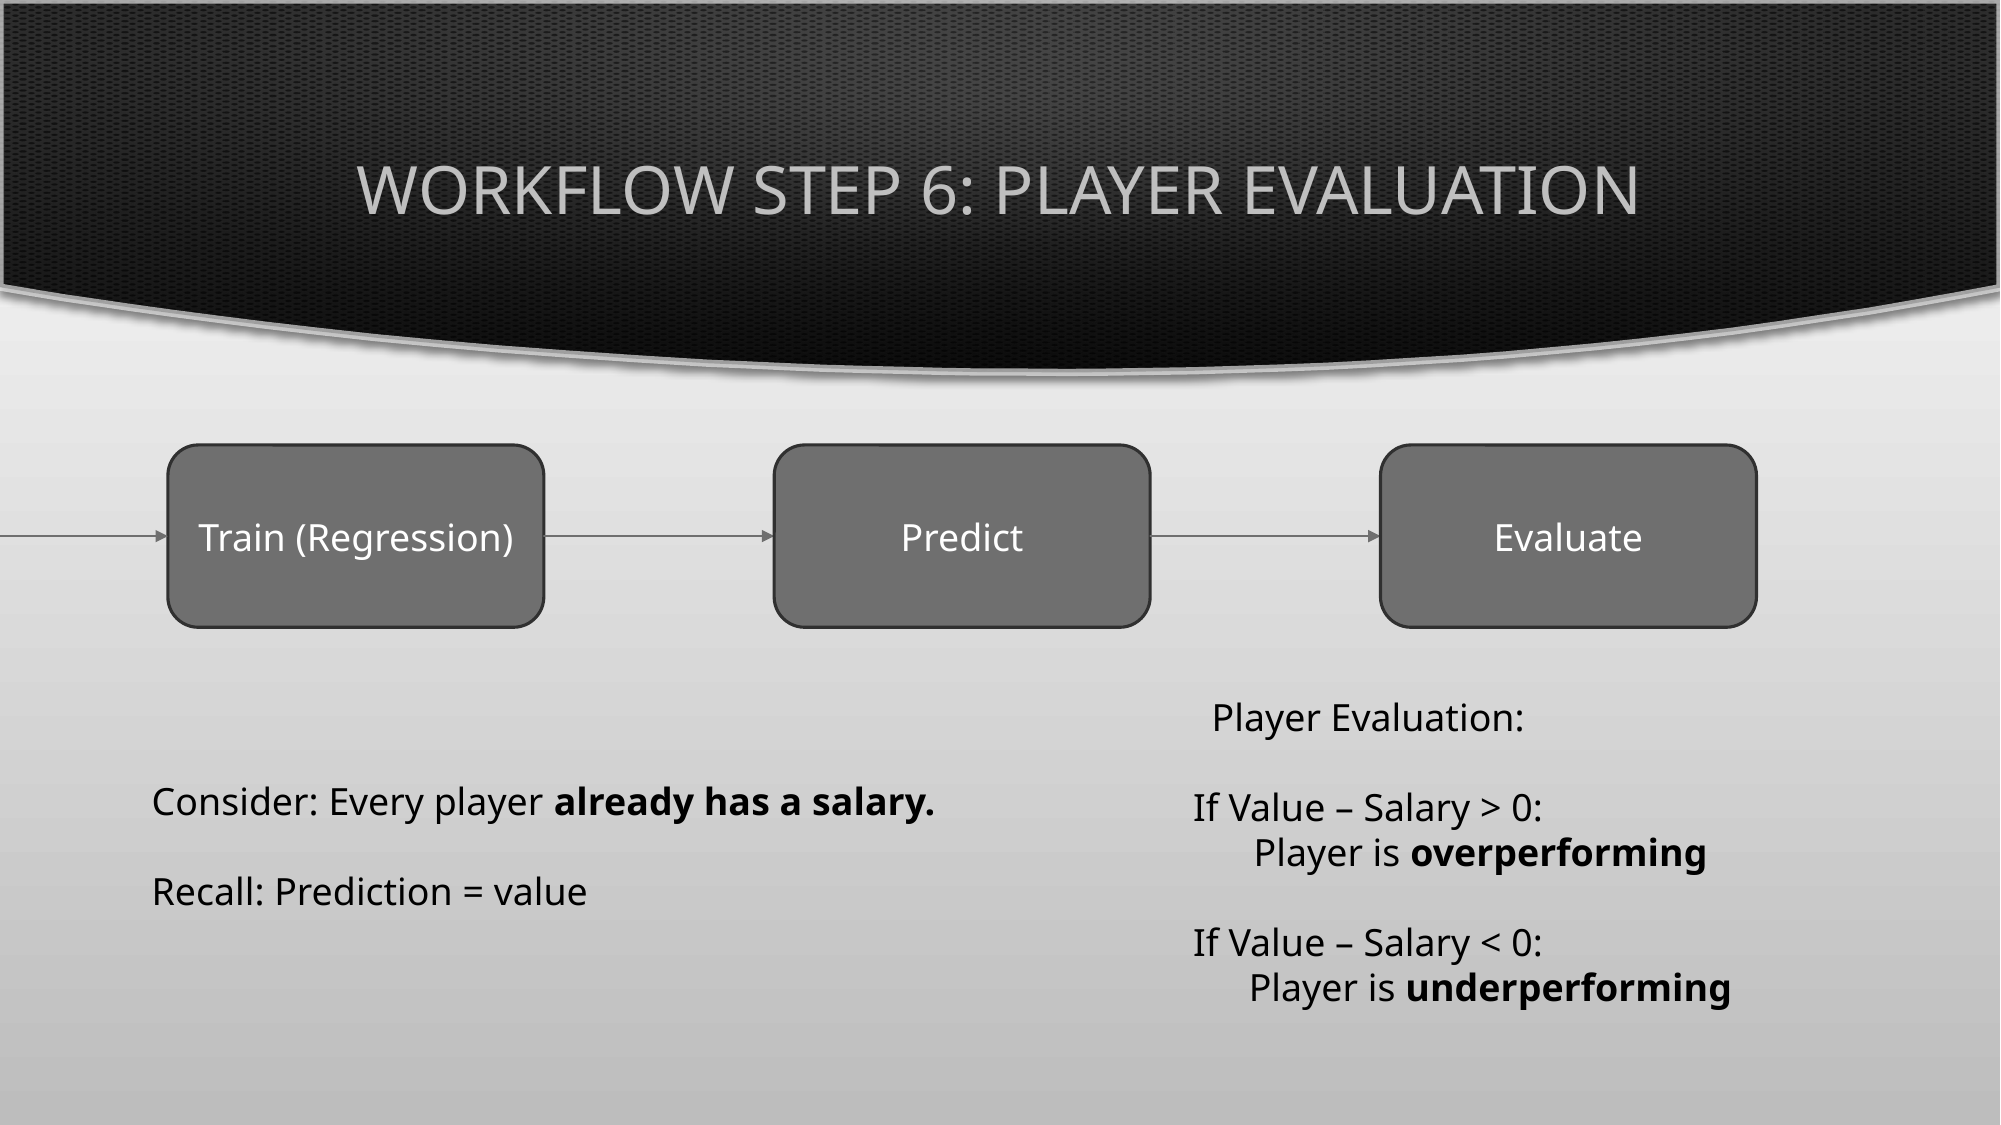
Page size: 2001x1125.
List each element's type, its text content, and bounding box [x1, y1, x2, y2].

text_box Train (Regression) [166, 443, 546, 629]
text_box Consider: Every player already has a salary. Recall: Prediction = value [136, 770, 951, 920]
text_box [0, 303, 2000, 1125]
text_box Evaluate [1378, 443, 1759, 629]
text_box Player Evaluation: If Value – Salary > 0: Player is overperforming If Value – Salary < 0: Player is underperforming [962, 686, 1775, 1017]
title Workflow step 6: Player Evaluation [187, 99, 1813, 275]
text_box Predict [772, 443, 1152, 629]
text_box [0, 0, 2000, 375]
